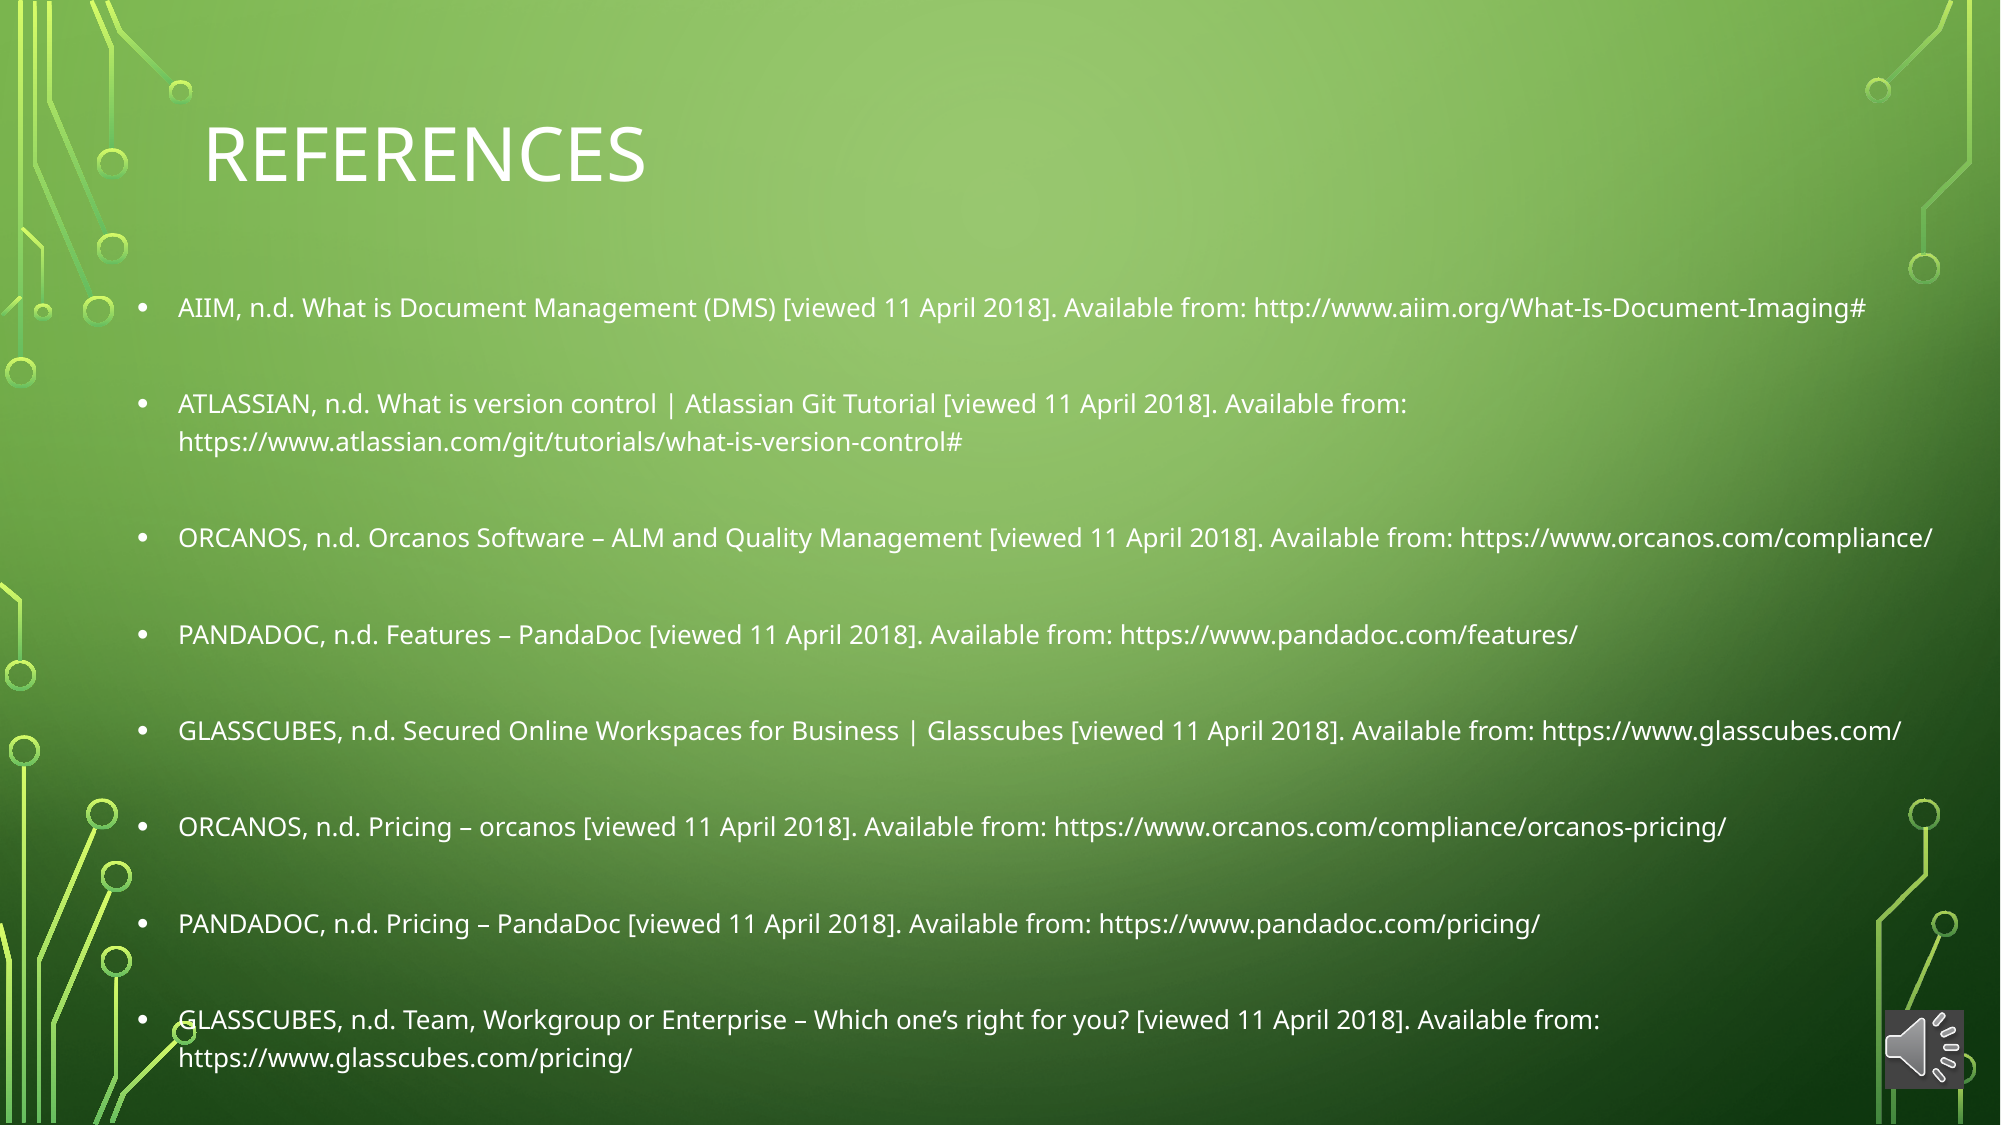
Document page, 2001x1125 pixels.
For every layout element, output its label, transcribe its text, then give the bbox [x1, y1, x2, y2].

title references [187, 35, 1813, 277]
list AIIM, n.d. What is Document Management (DMS) [viewed 11 April 2018]. Available from: http://www.aiim.org/What-Is-Document-Imaging# ATLASSIAN, n.d. What is version control | Atlassian Git Tutorial [viewed 11 April 2018]. Available from: https://www.atlassian.com/git/tutorials/what-is-version-control# ORCANOS, n.d. Orcanos Software – ALM and Quality Management [viewed 11 April 2018]. Available from: https://www.orcanos.com/compliance/ PANDADOC, n.d. Features – PandaDoc [viewed 11 April 2018]. Available from: https://www.pandadoc.com/features/ GLASSCUBES, n.d. Secured Online Workspaces for Business | Glasscubes [viewed 11 April 2018]. Available from: https://www.glasscubes.com/ ORCANOS, n.d. Pricing – orcanos [viewed 11 April 2018]. Available from: https://www.orcanos.com/compliance/orcanos-pricing/ PANDADOC, n.d. Pricing – PandaDoc [viewed 11 April 2018]. Available from: https://www.pandadoc.com/pricing/ GLASSCUBES, n.d. Team, Workgroup or Enterprise – Which one’s right for you? [viewed 11 April 2018]. Available from: https://www.glasscubes.com/pricing/ [122, 277, 1965, 1125]
picture [1884, 1009, 1965, 1090]
